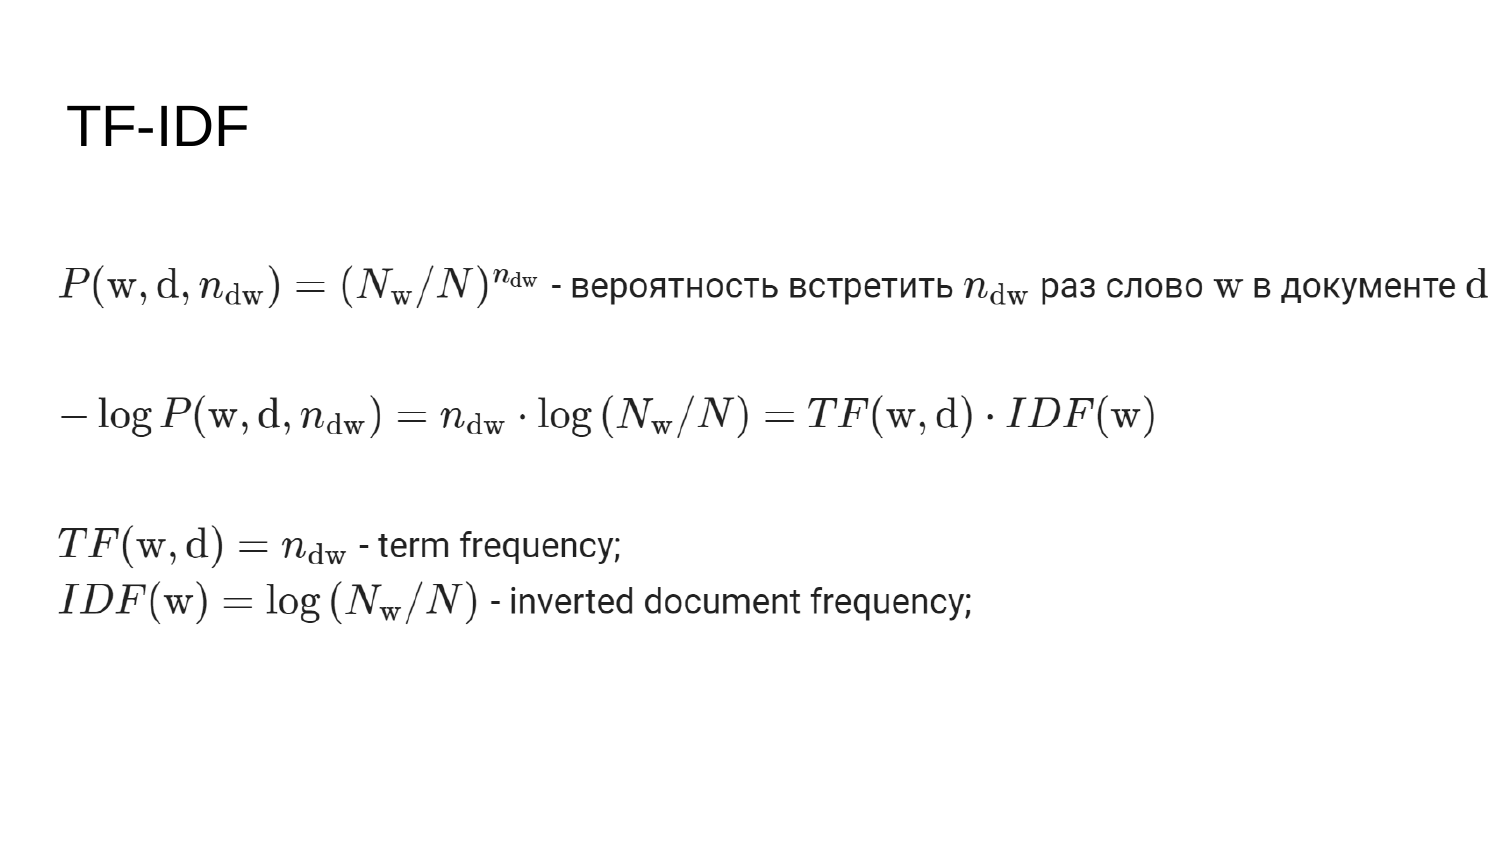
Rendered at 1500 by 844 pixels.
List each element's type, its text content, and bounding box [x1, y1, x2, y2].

title TF-IDF [51, 72, 1449, 167]
picture [50, 254, 1500, 629]
